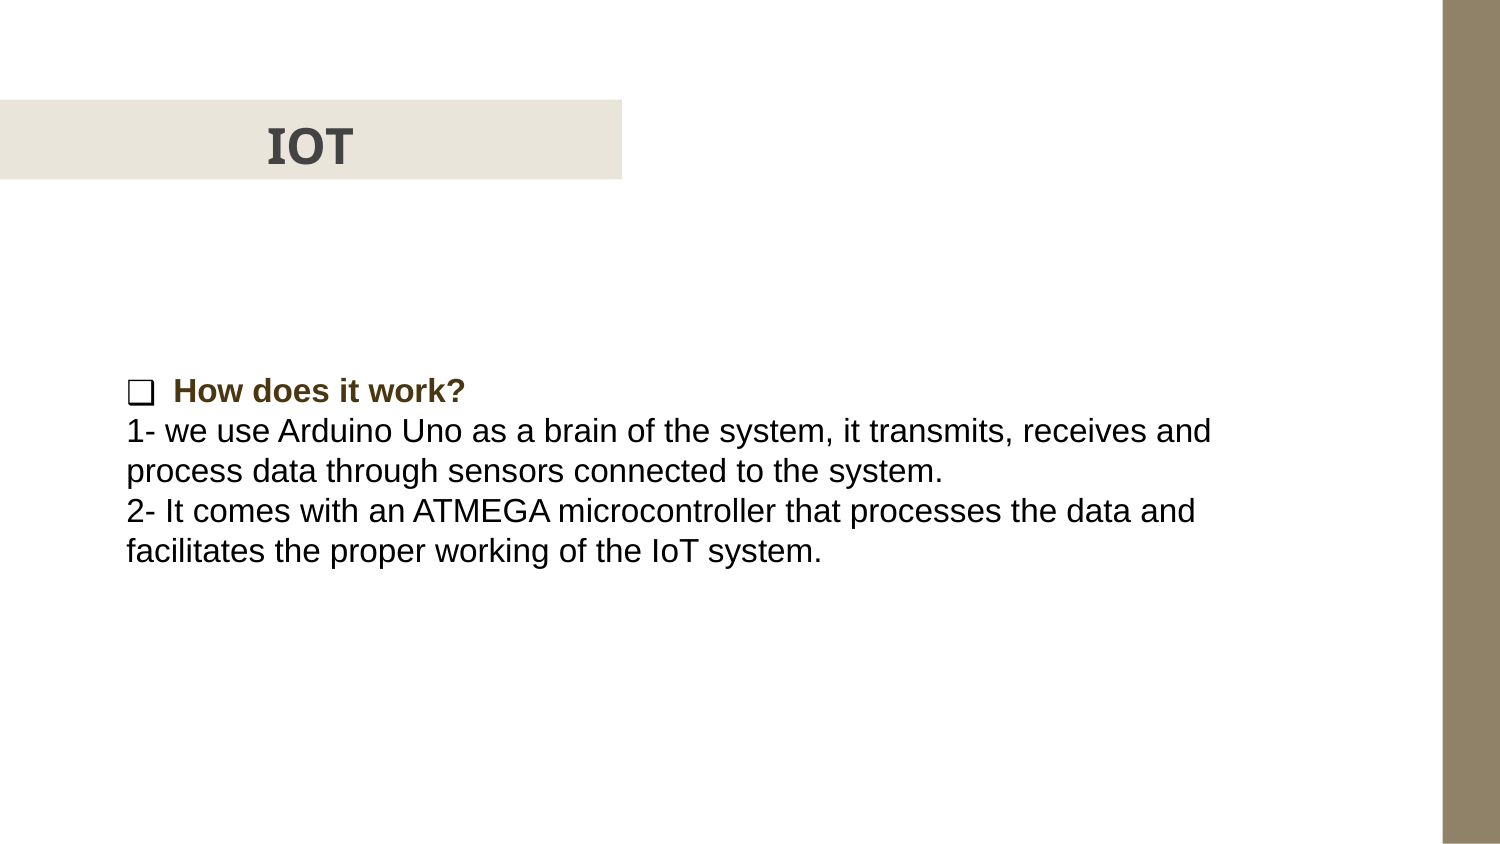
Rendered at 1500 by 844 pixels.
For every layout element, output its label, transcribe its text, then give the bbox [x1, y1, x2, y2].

text_box [1442, 0, 1500, 844]
title IOT [0, 99, 622, 180]
text_box How does it work? 1- we use Arduino Uno as a brain of the system, it transmits, receives and process data through sensors connected to the system. 2- It comes with an ATMEGA microcontroller that processes the data and facilitates the proper working of the IoT system. [111, 361, 1250, 622]
